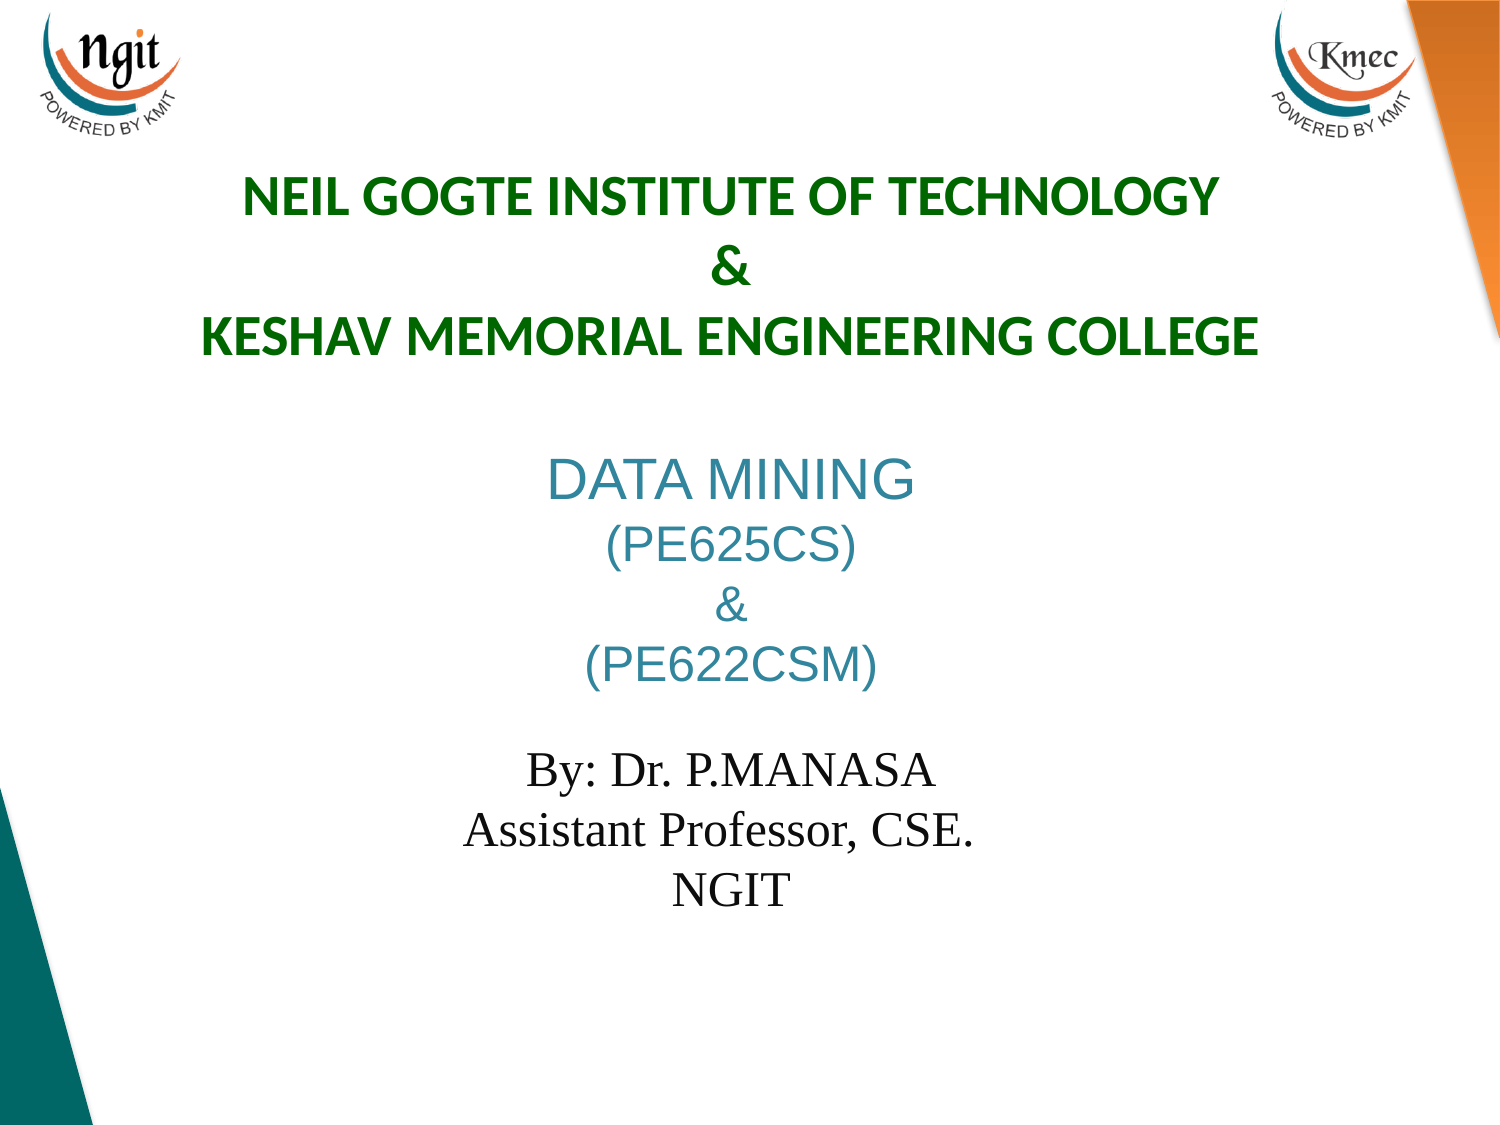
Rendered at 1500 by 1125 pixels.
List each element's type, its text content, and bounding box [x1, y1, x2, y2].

picture [1175, 0, 1500, 187]
picture [0, 0, 254, 175]
title NEIL GOGTE INSTITUTE OF TECHNOLOGY & KESHAV MEMORIAL ENGINEERING COLLEGE [93, 149, 1369, 392]
subtitle DATA MINING (PE625CS) & (PE622CSM) By: Dr. P.MANASA Assistant Professor, CSE. NGIT [237, 433, 1225, 734]
